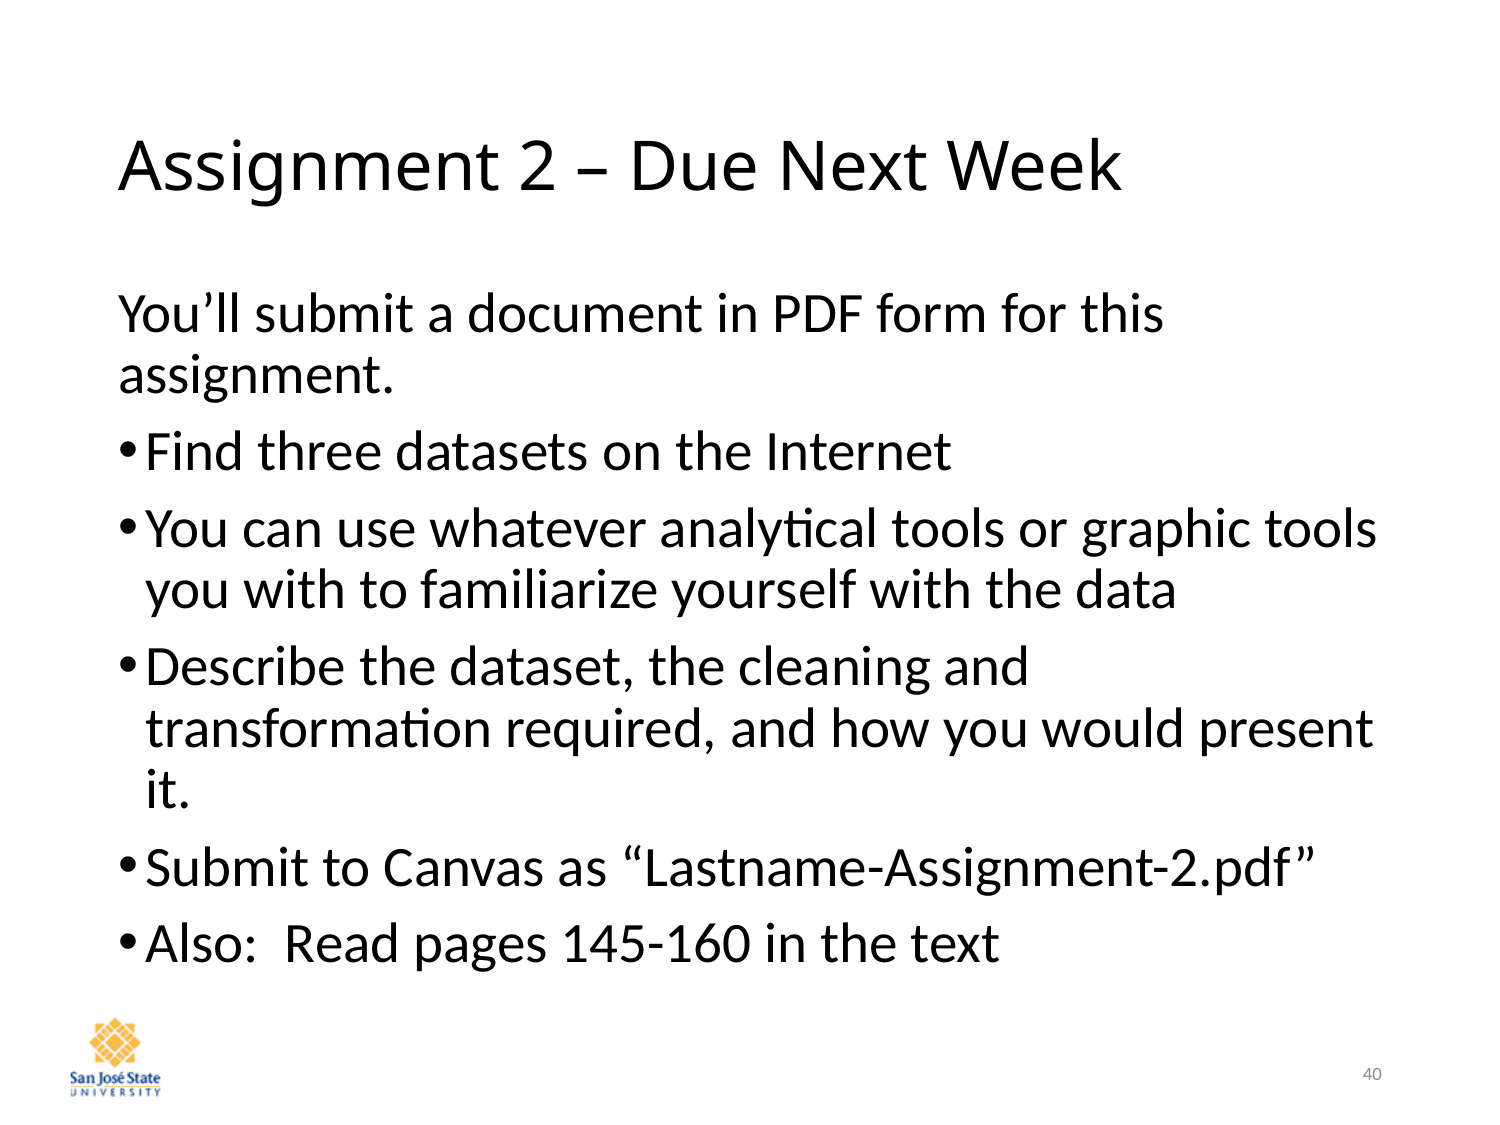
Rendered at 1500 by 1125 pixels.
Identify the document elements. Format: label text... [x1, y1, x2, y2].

title Assignment 2 – Due Next Week [103, 59, 1397, 275]
list You’ll submit a document in PDF form for this assignment. Find three datasets on the Internet You can use whatever analytical tools or graphic tools you with to familiarize yourself with the data Describe the dataset, the cleaning and transformation required, and how you would present it. Submit to Canvas as “Lastname-Assignment-2.pdf” Also: Read pages 145-160 in the text [103, 275, 1397, 989]
slide_number 40 [1059, 1042, 1397, 1103]
picture [60, 1012, 166, 1112]
